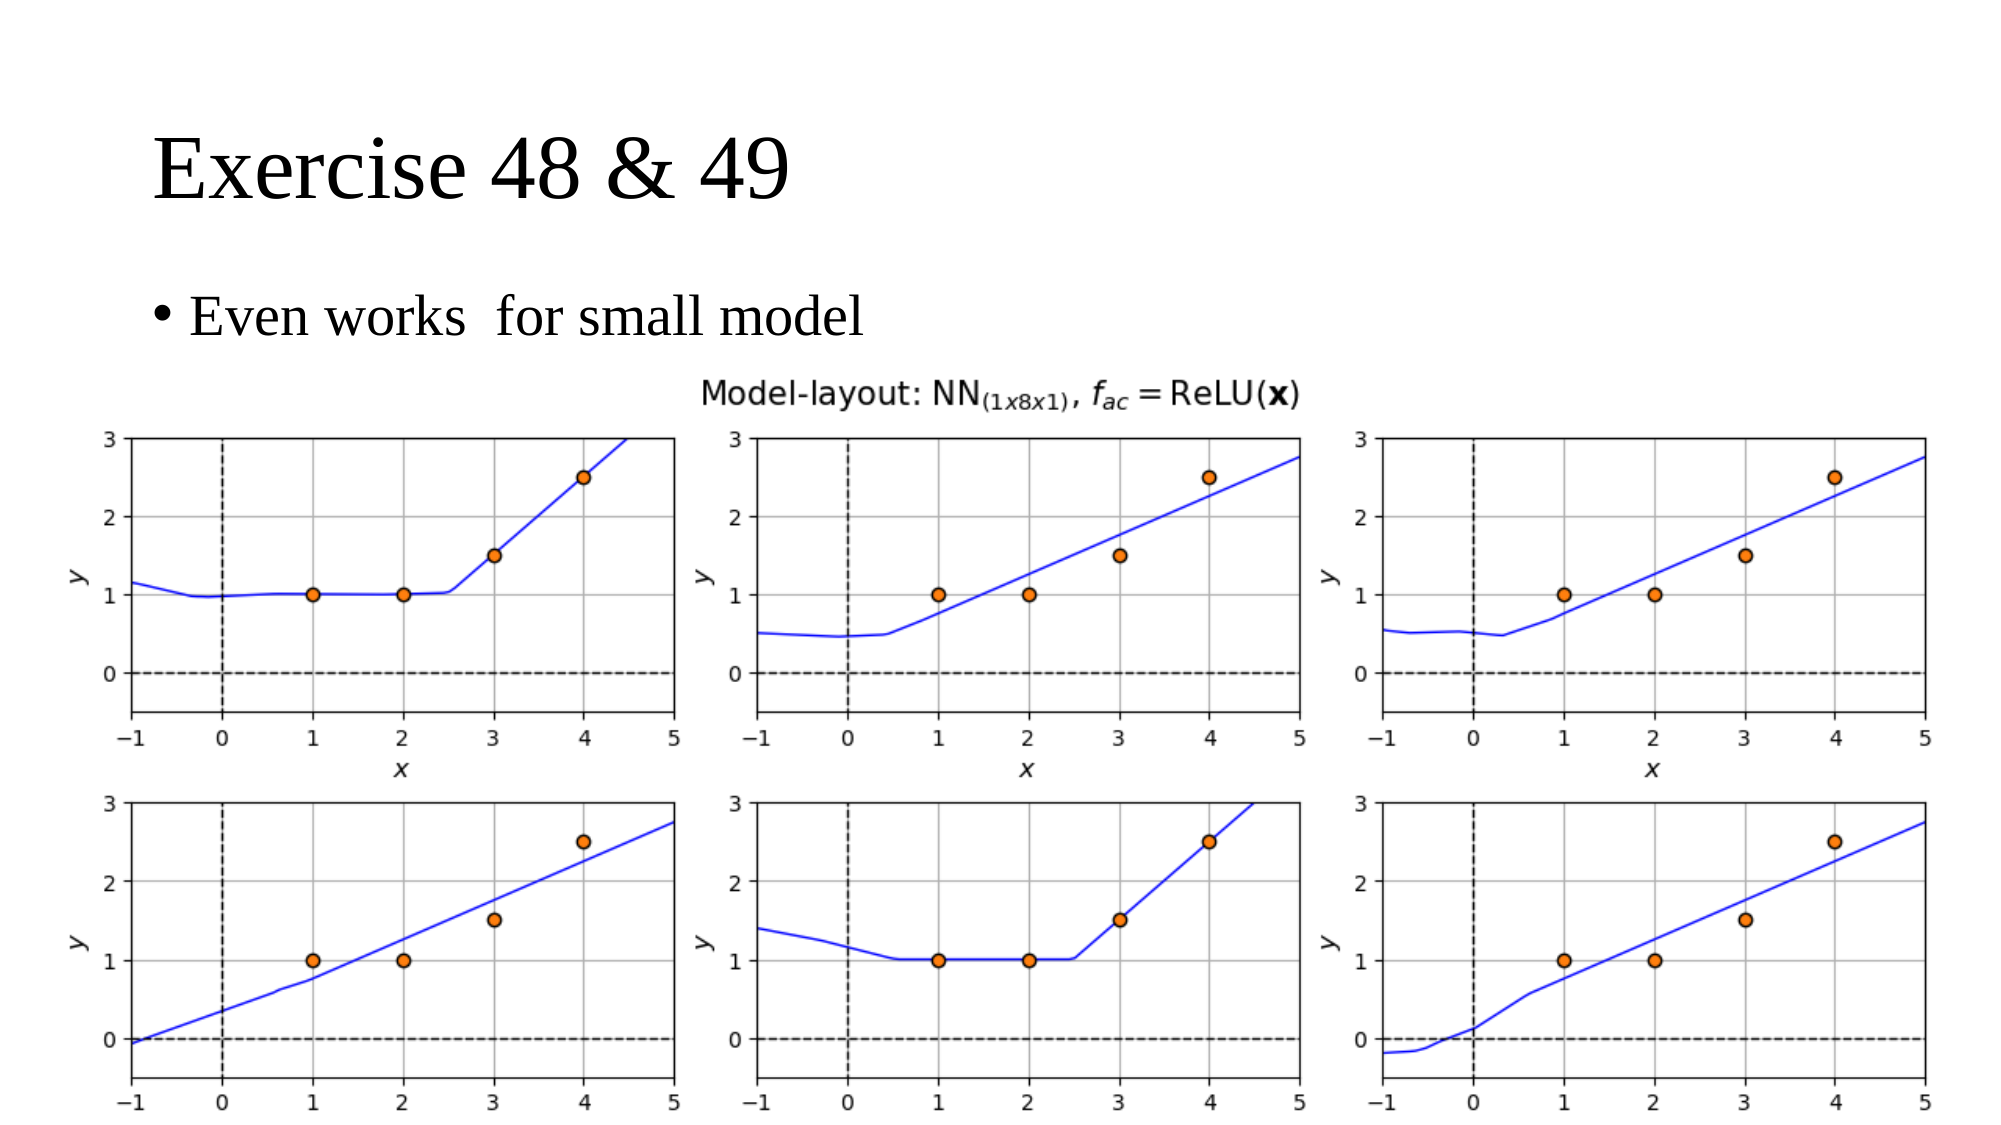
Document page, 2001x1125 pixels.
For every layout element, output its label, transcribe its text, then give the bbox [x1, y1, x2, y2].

title Exercise 48 & 49 [137, 59, 1863, 277]
list Even works for small model [137, 277, 1863, 362]
picture [53, 362, 1947, 1125]
